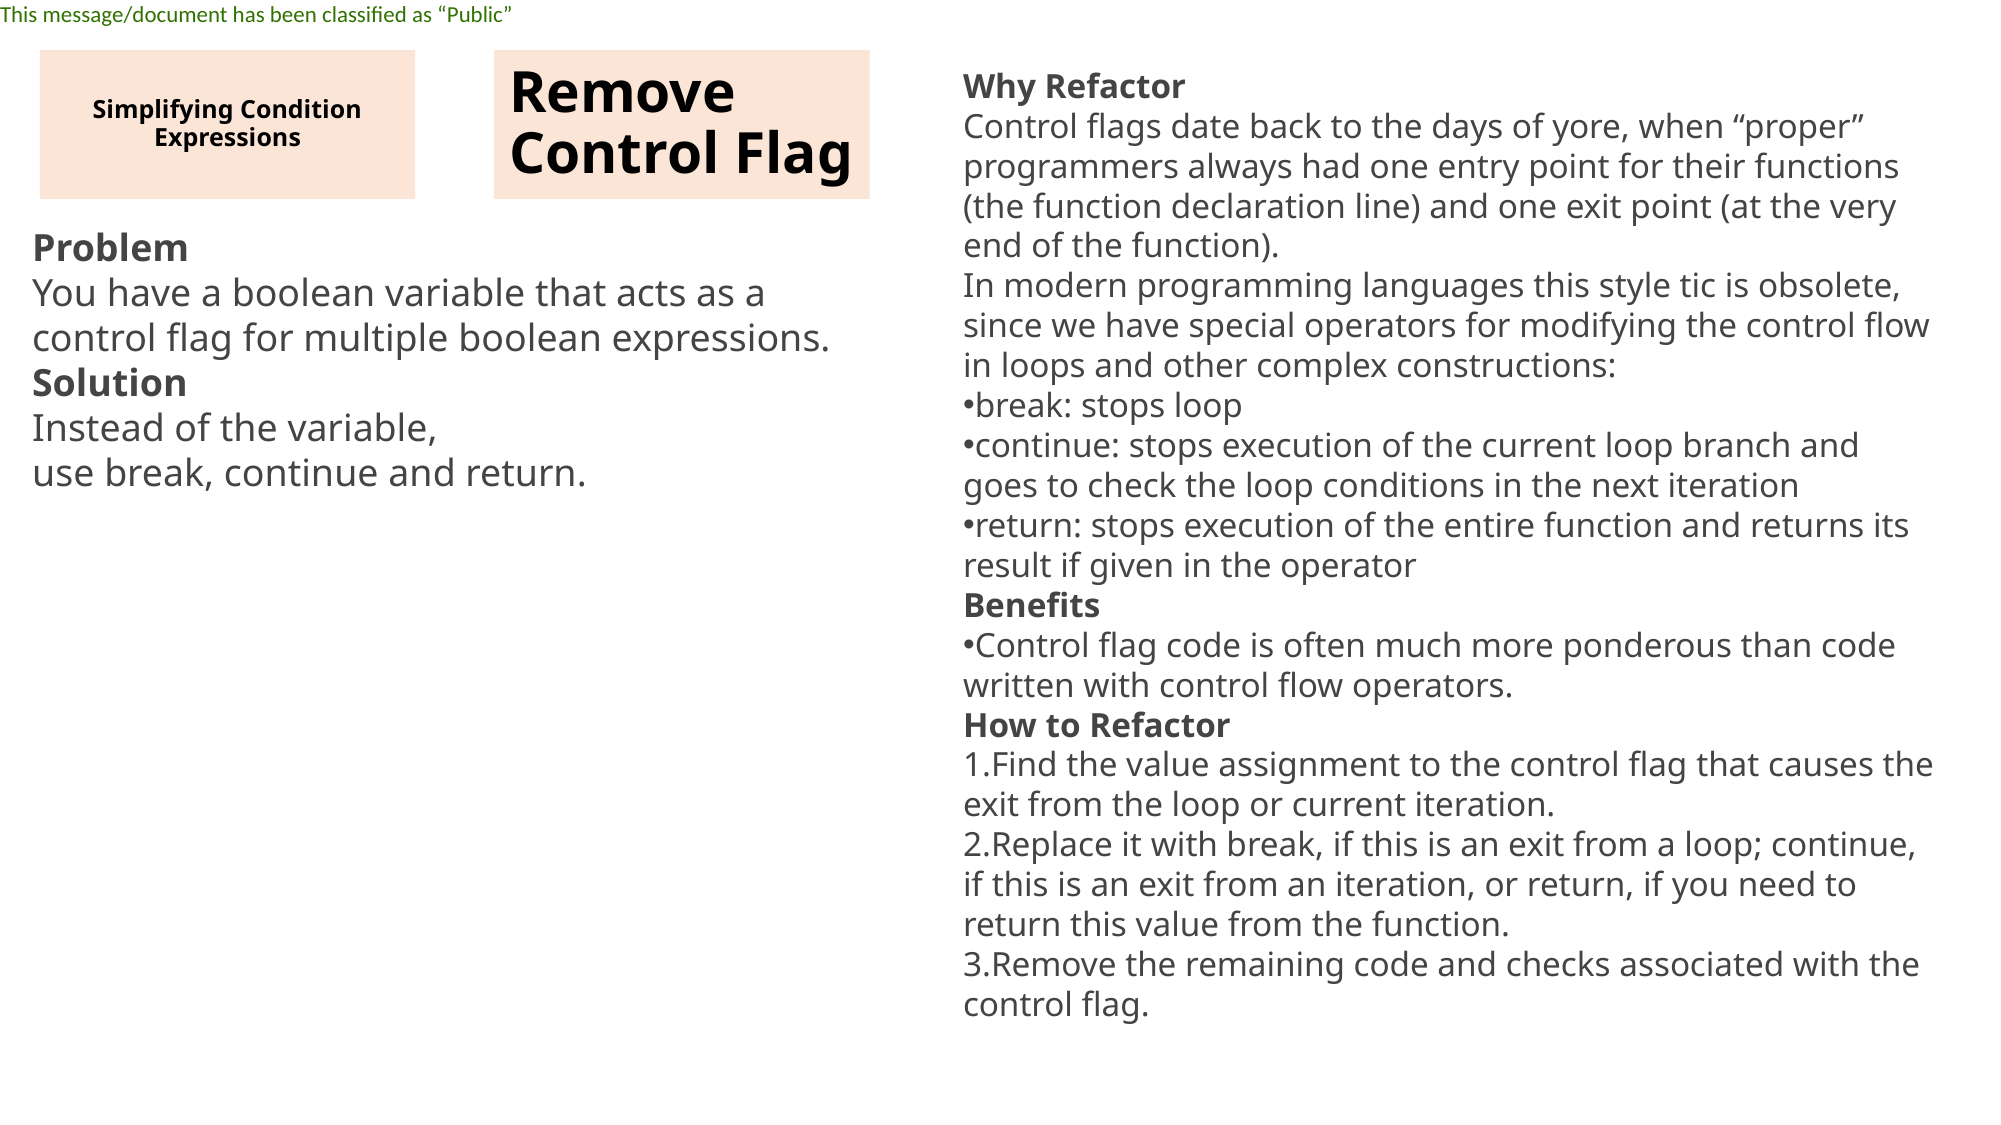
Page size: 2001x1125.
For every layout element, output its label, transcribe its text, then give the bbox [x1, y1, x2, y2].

text_box Why Refactor Control flags date back to the days of yore, when “proper” programmers always had one entry point for their functions (the function declaration line) and one exit point (at the very end of the function). In modern programming languages this style tic is obsolete, since we have special operators for modifying the control flow in loops and other complex constructions: break: stops loop continue: stops execution of the current loop branch and goes to check the loop conditions in the next iteration return: stops execution of the entire function and returns its result if given in the operator Benefits Control flag code is often much more ponderous than code written with control flow operators. How to Refactor Find the value assignment to the control flag that causes the exit from the loop or current iteration. Replace it with break, if this is an exit from a loop; continue, if this is an exit from an iteration, or return, if you need to return this value from the function. Remove the remaining code and checks associated with the control flag. [948, 57, 1956, 1031]
text_box Problem You have a boolean variable that acts as a control flag for multiple boolean expressions. Solution Instead of the variable, use break, continue and return. [17, 216, 870, 501]
text_box Simplifying Condition Expressions [39, 50, 416, 199]
text_box Remove Control Flag [494, 50, 870, 199]
